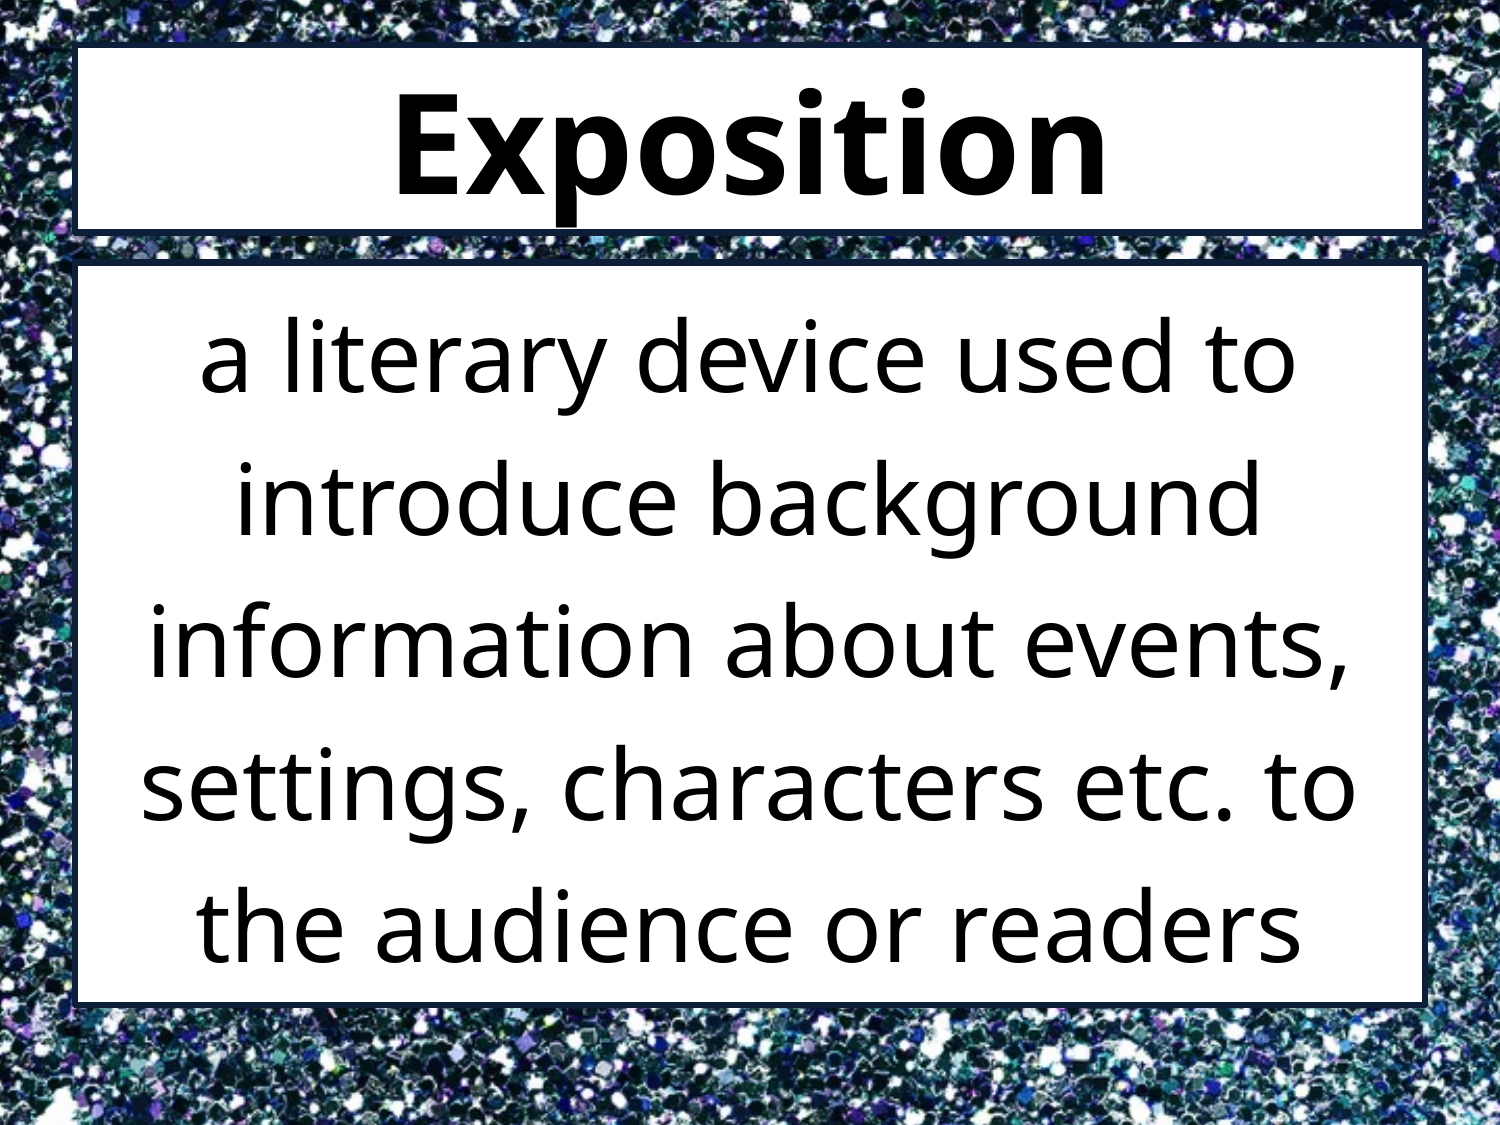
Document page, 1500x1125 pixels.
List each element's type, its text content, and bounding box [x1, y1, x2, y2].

title Exposition [72, 42, 1428, 236]
picture [0, 0, 1500, 1125]
list a literary device used to introduce background information about events, settings, characters etc. to the audience or readers [72, 259, 1428, 1008]
